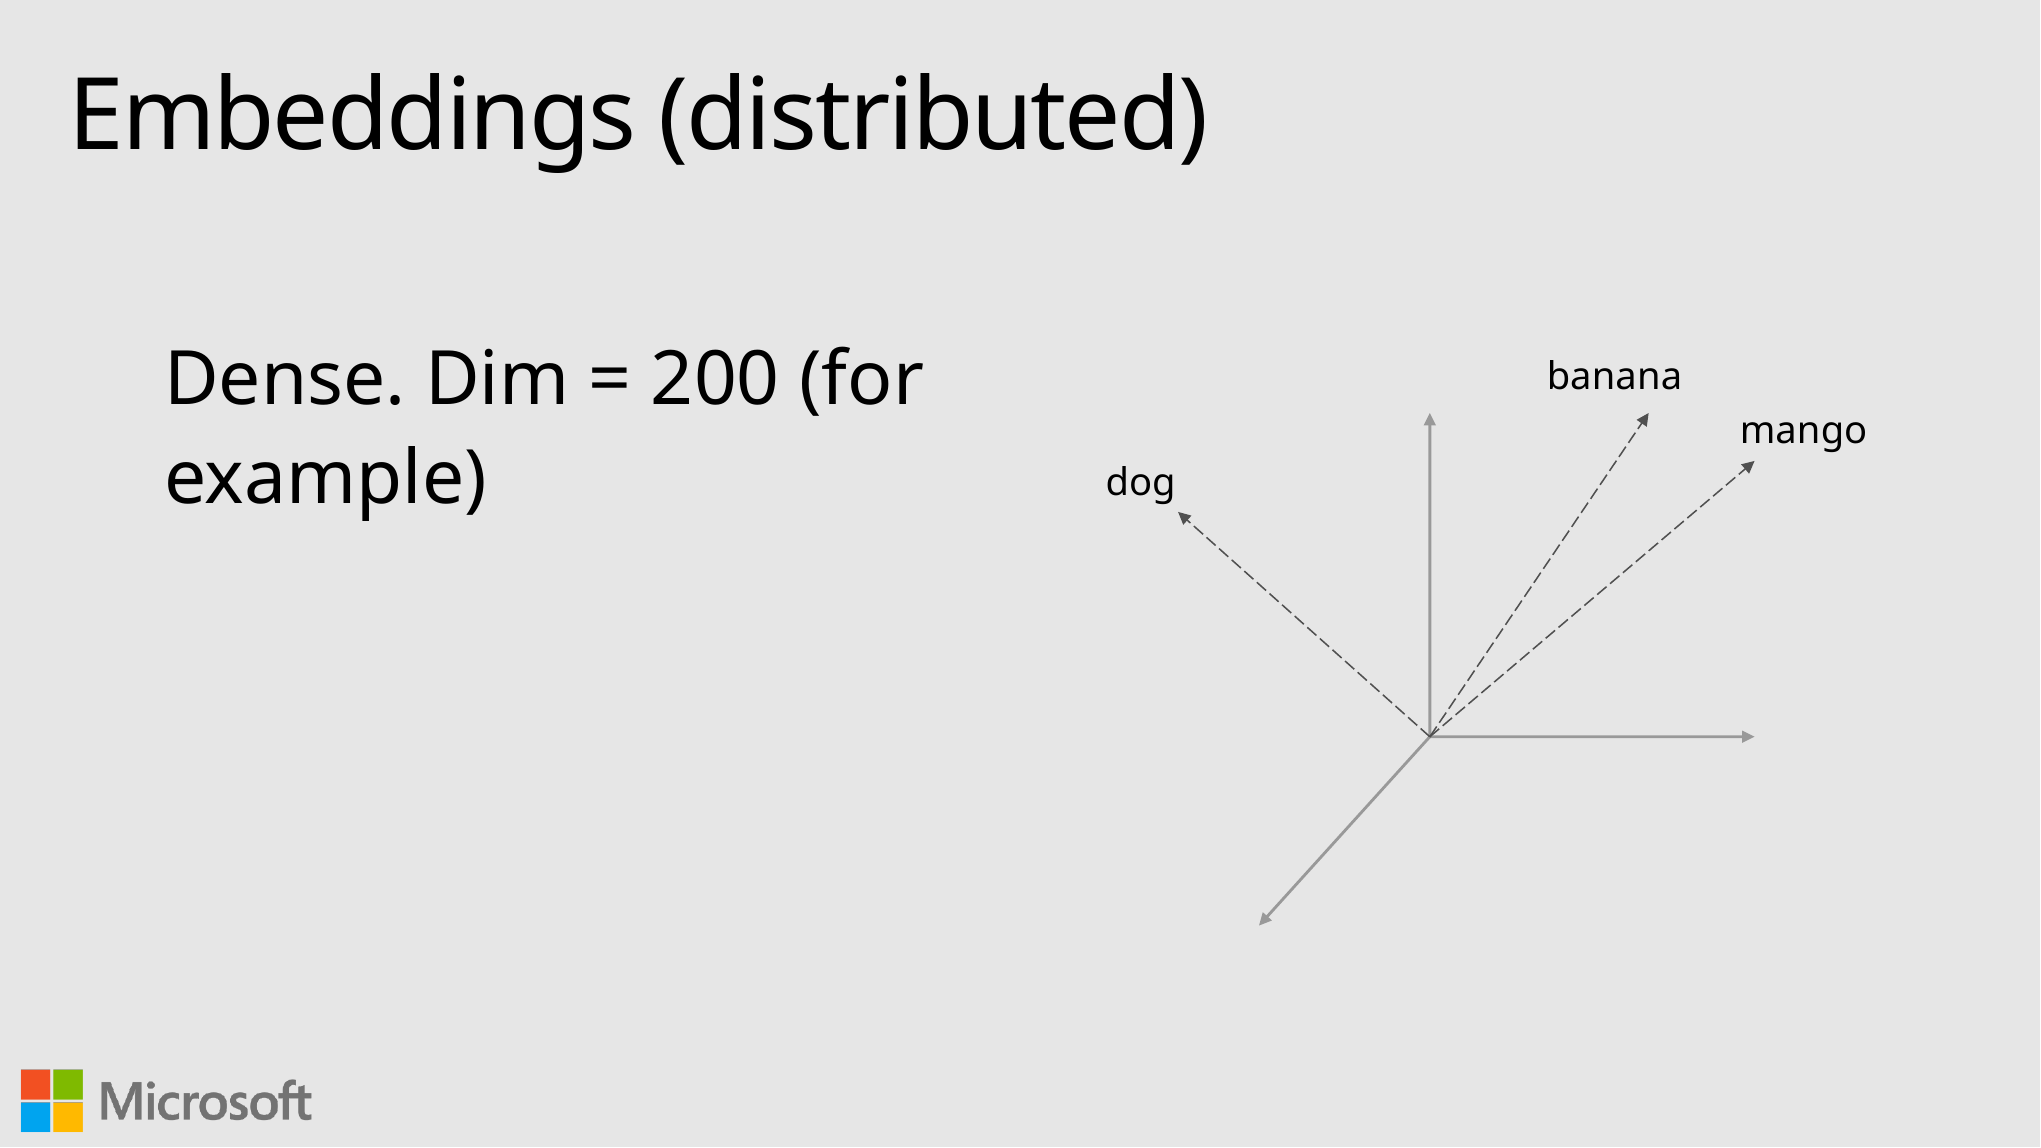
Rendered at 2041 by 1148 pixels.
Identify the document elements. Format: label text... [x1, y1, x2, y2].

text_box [1177, 412, 1755, 926]
title Embeddings (distributed) [45, 48, 1996, 199]
text_box banana [1532, 344, 1698, 405]
text_box mango [1725, 398, 1883, 459]
picture [0, 1032, 351, 1148]
list Dense. Dim = 200 (for example) [140, 305, 1008, 685]
text_box dog [1090, 450, 1177, 511]
